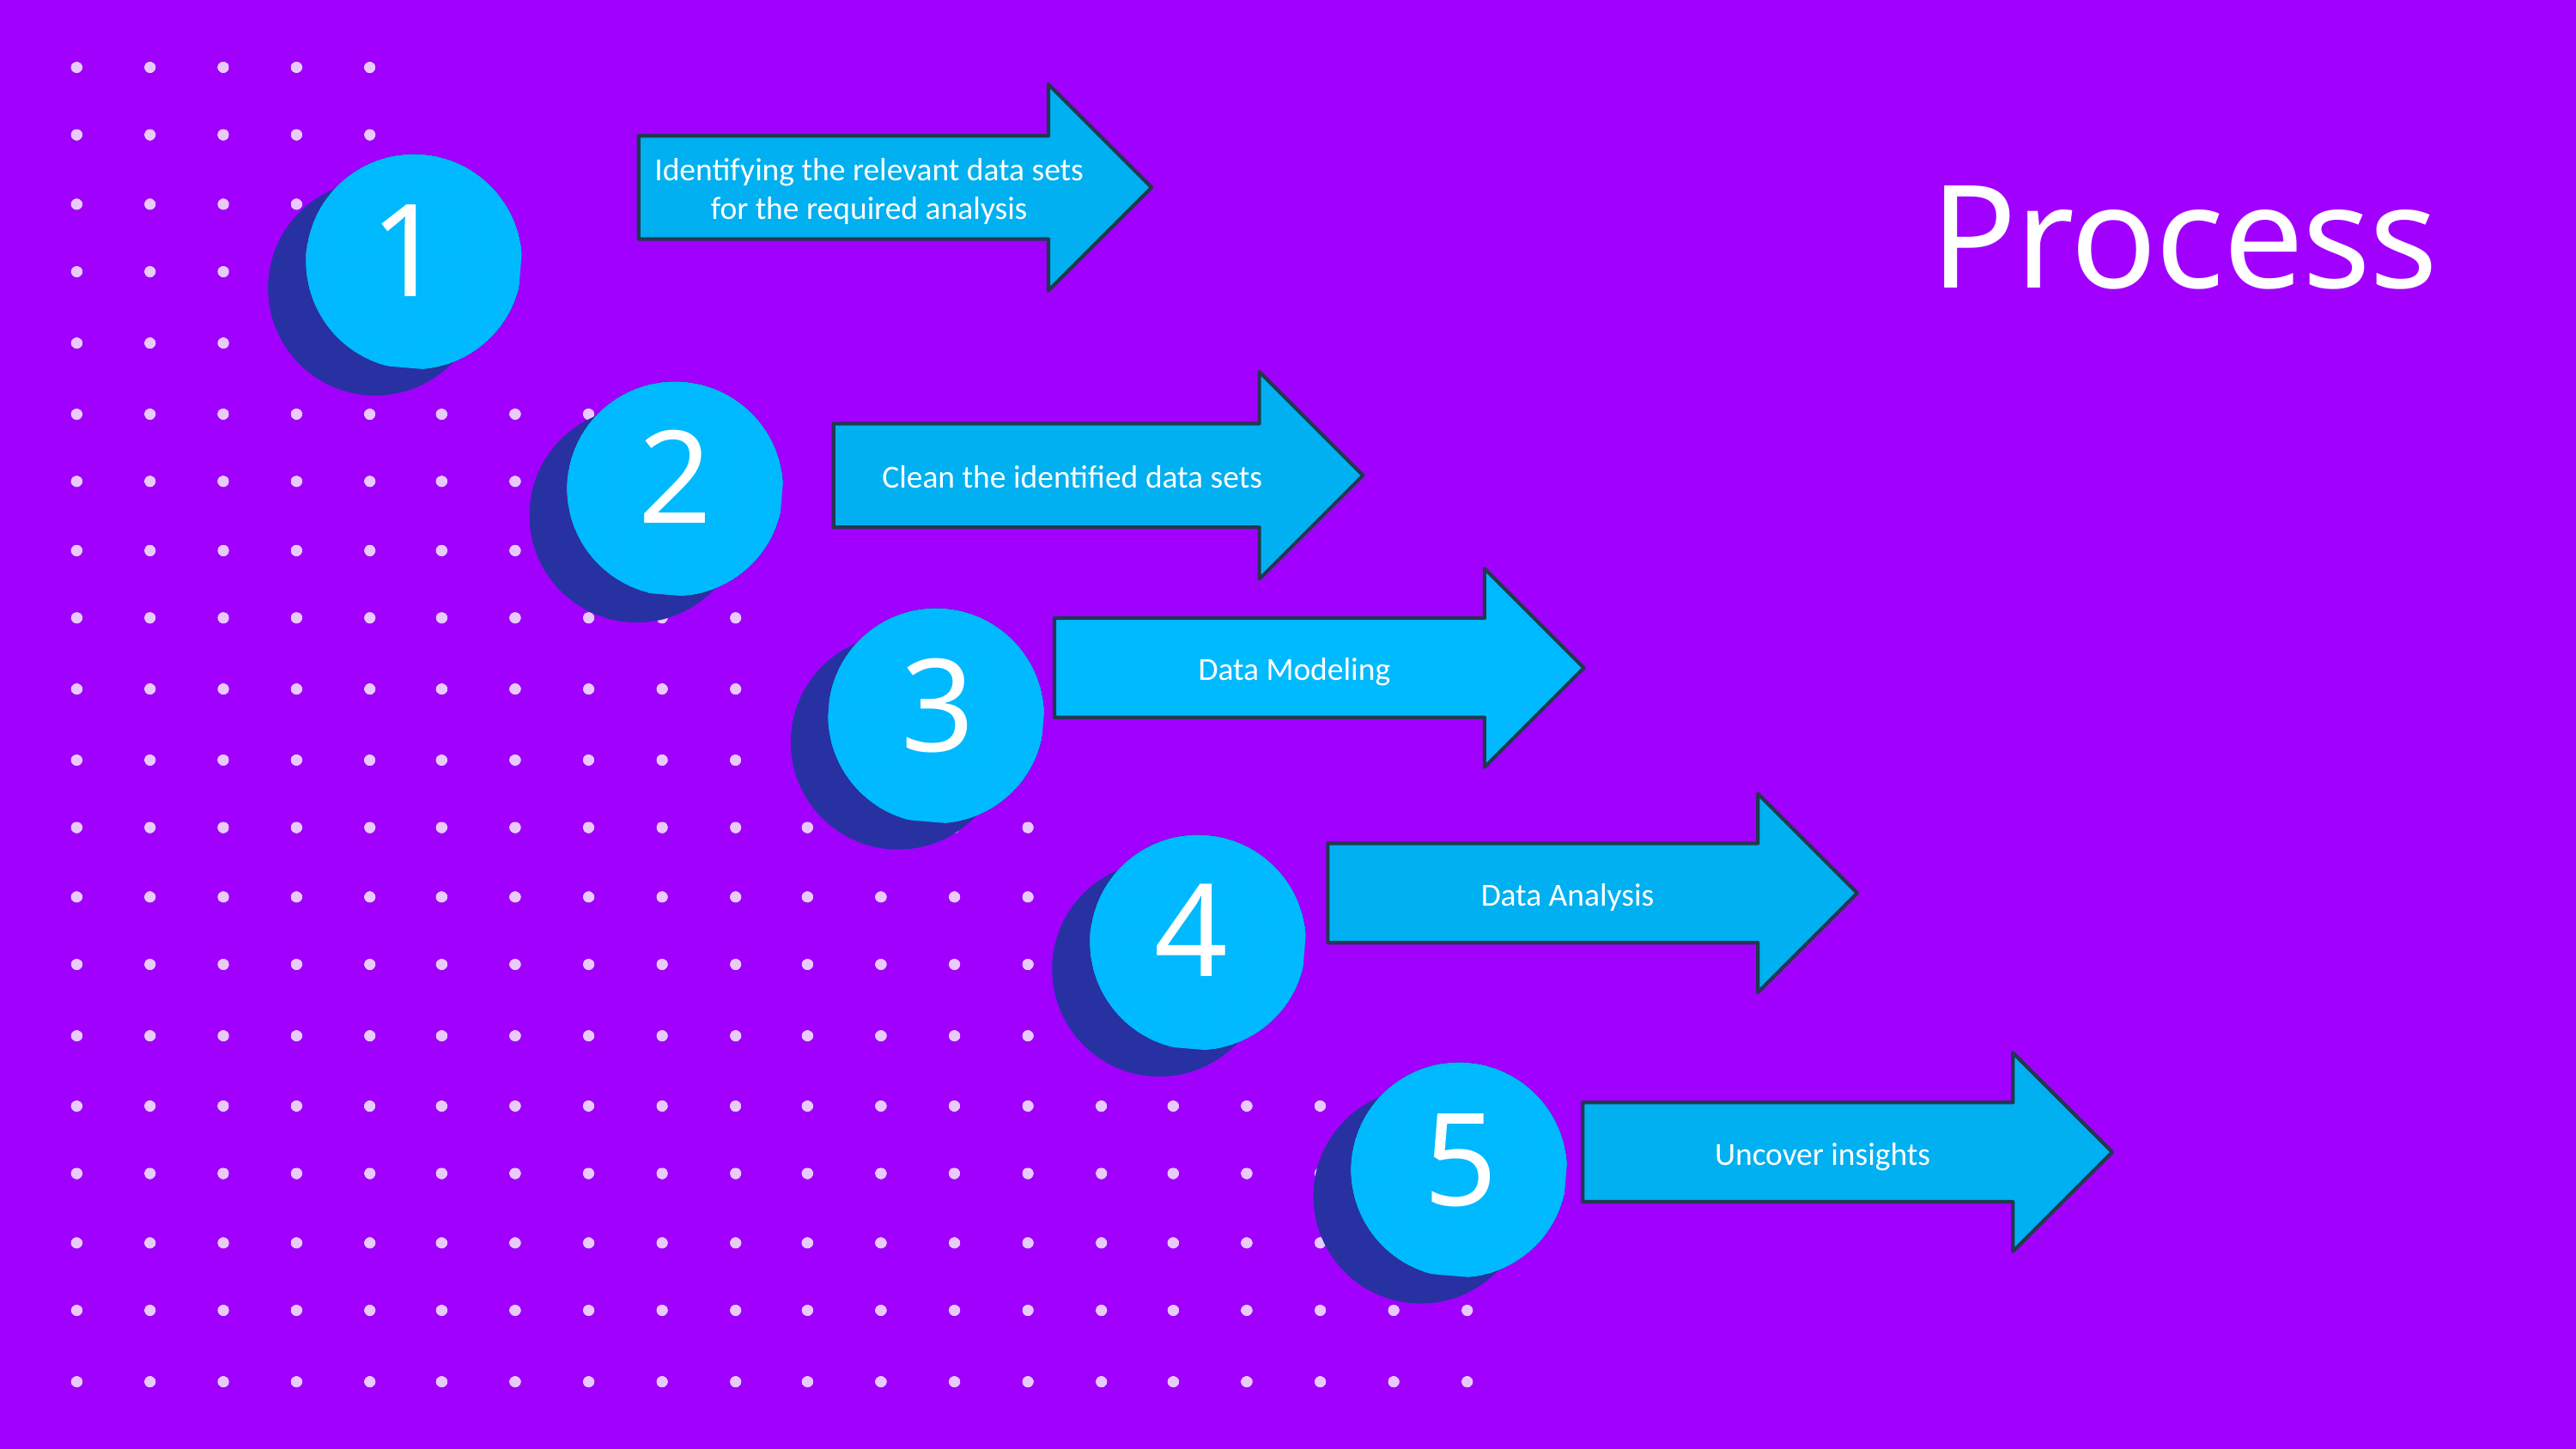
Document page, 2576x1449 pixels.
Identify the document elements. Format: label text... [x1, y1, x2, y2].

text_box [267, 144, 530, 396]
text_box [1313, 1052, 1576, 1304]
text_box Process [1502, 144, 2439, 317]
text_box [529, 371, 792, 623]
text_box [790, 598, 1053, 850]
text_box Uncover insights [1581, 1051, 2115, 1253]
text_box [62, 57, 1478, 1392]
text_box 5 [1579, 1102, 1597, 1232]
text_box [1052, 825, 1314, 1077]
text_box Data Modeling [1480, 567, 1586, 769]
text_box Data Analysis [1480, 791, 1860, 995]
